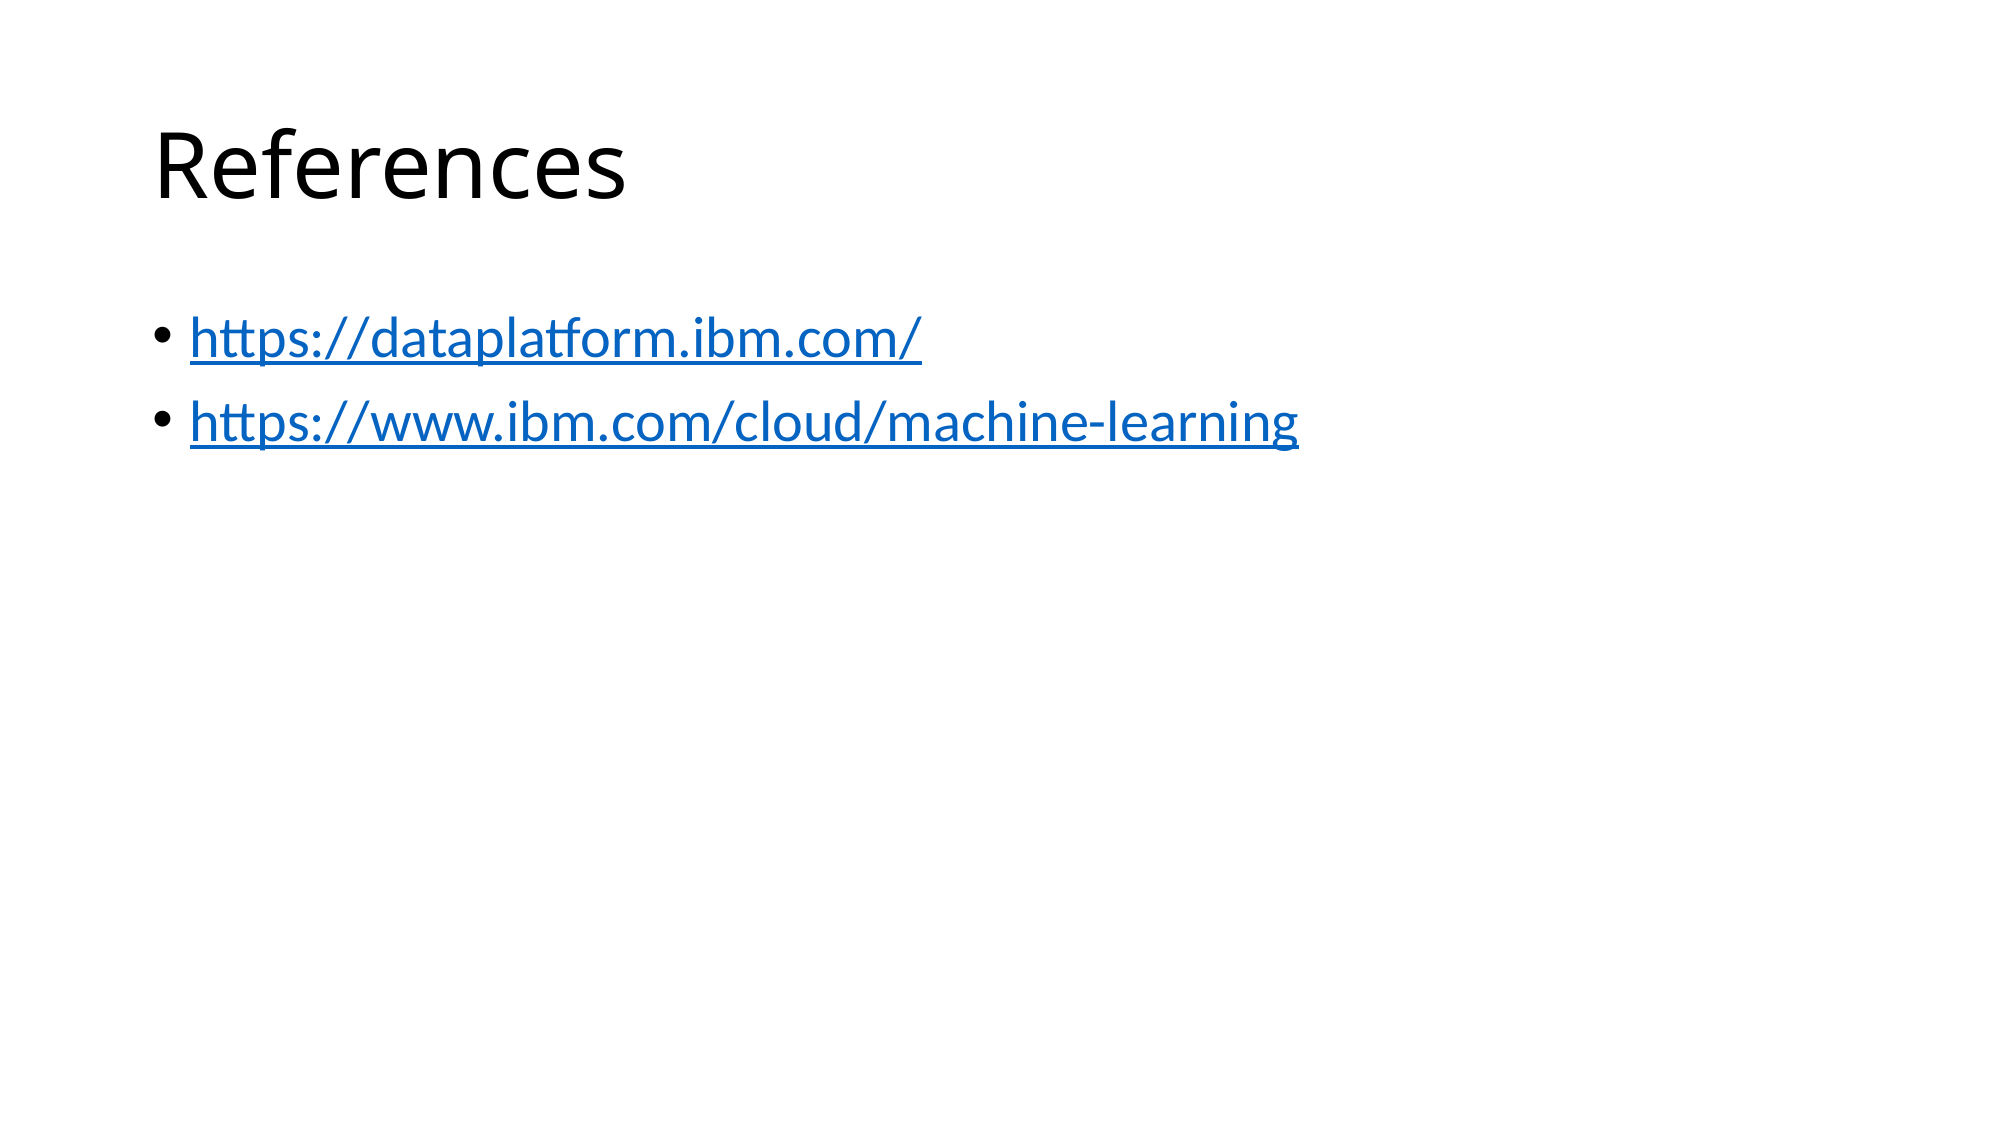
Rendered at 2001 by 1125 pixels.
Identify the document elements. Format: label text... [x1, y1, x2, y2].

title References [137, 59, 1863, 278]
list https://dataplatform.ibm.com/ https://www.ibm.com/cloud/machine-learning [137, 299, 1863, 1014]
